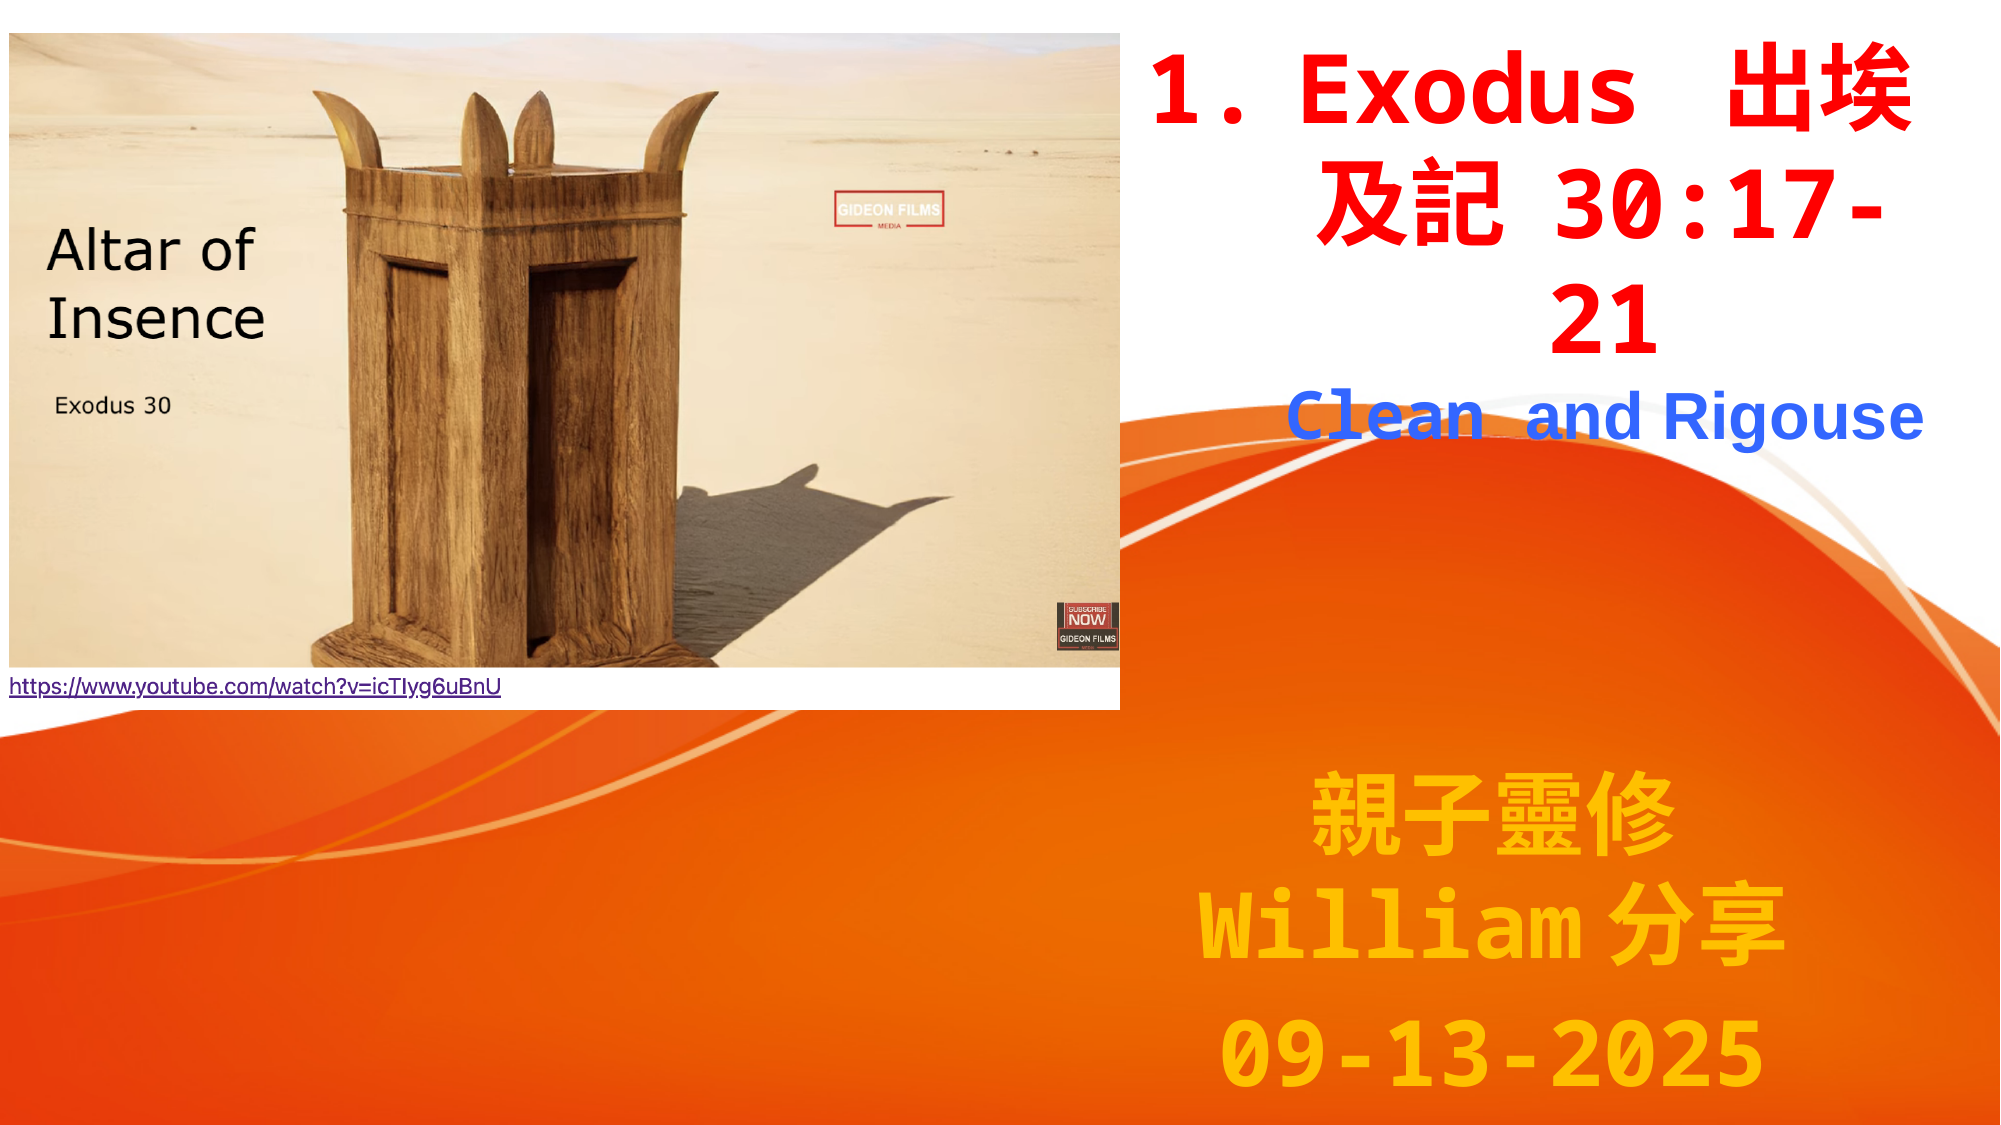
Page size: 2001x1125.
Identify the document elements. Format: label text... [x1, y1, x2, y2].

picture [0, 25, 2000, 1125]
title Exodus 出埃及記 30:17-21 Clean and Rigouse [1114, 10, 1947, 585]
subtitle 親子靈修 William分享 09-13-2025 [1150, 749, 1837, 1115]
